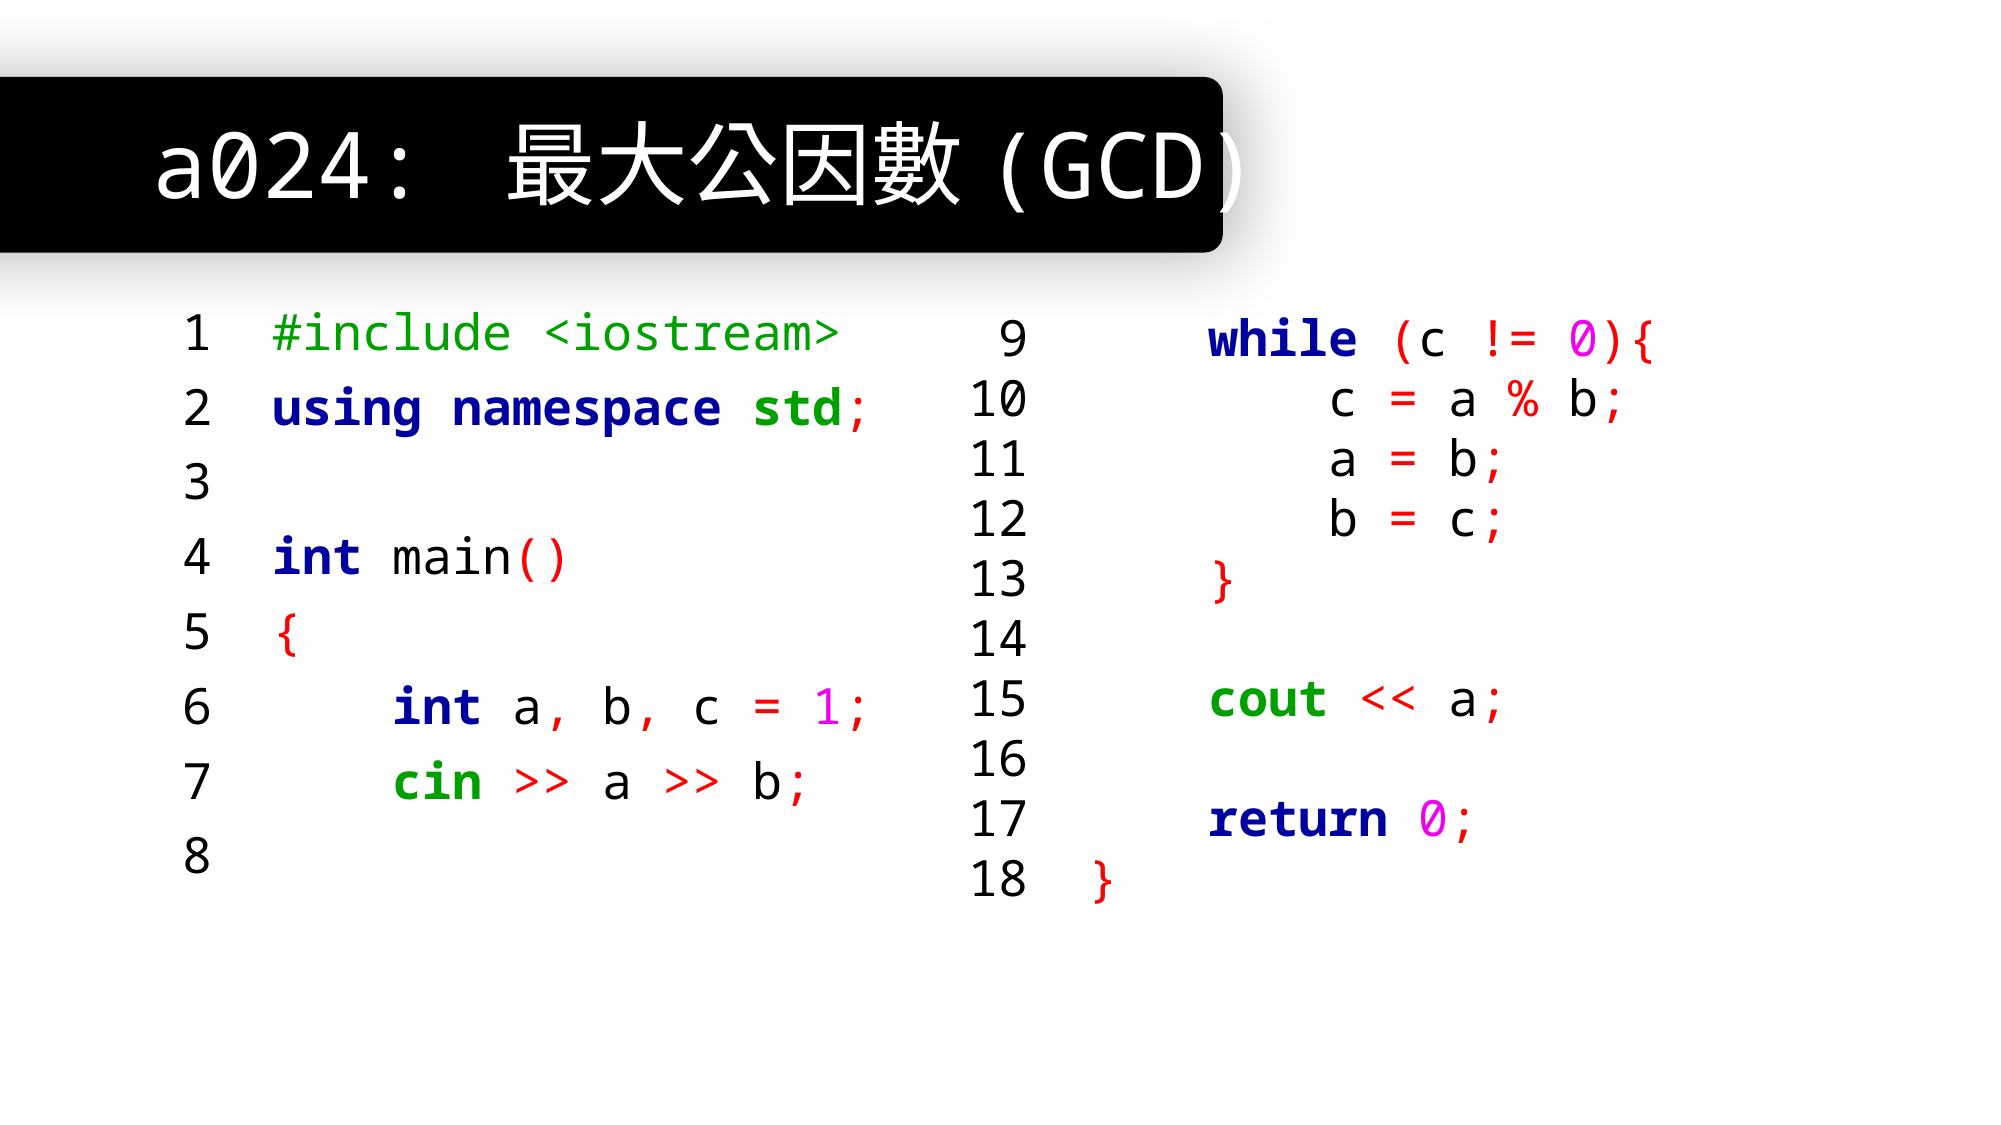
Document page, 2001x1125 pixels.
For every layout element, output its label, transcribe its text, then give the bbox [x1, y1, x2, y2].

title a024: 最大公因數(GCD) [137, 59, 1863, 278]
text_box [0, 76, 137, 253]
text_box 9 while (c != 0){ 10 c = a % b; 11 a = b; 12 b = c; 13 } 14 15 cout << a; 16 17 return 0; 18 } [953, 299, 1761, 915]
list 1 #include <iostream> 2 using namespace std; 3 4 int main() 5 { 6 int a, b, c = 1; 7 cin >> a >> b; 8 [137, 299, 963, 1014]
